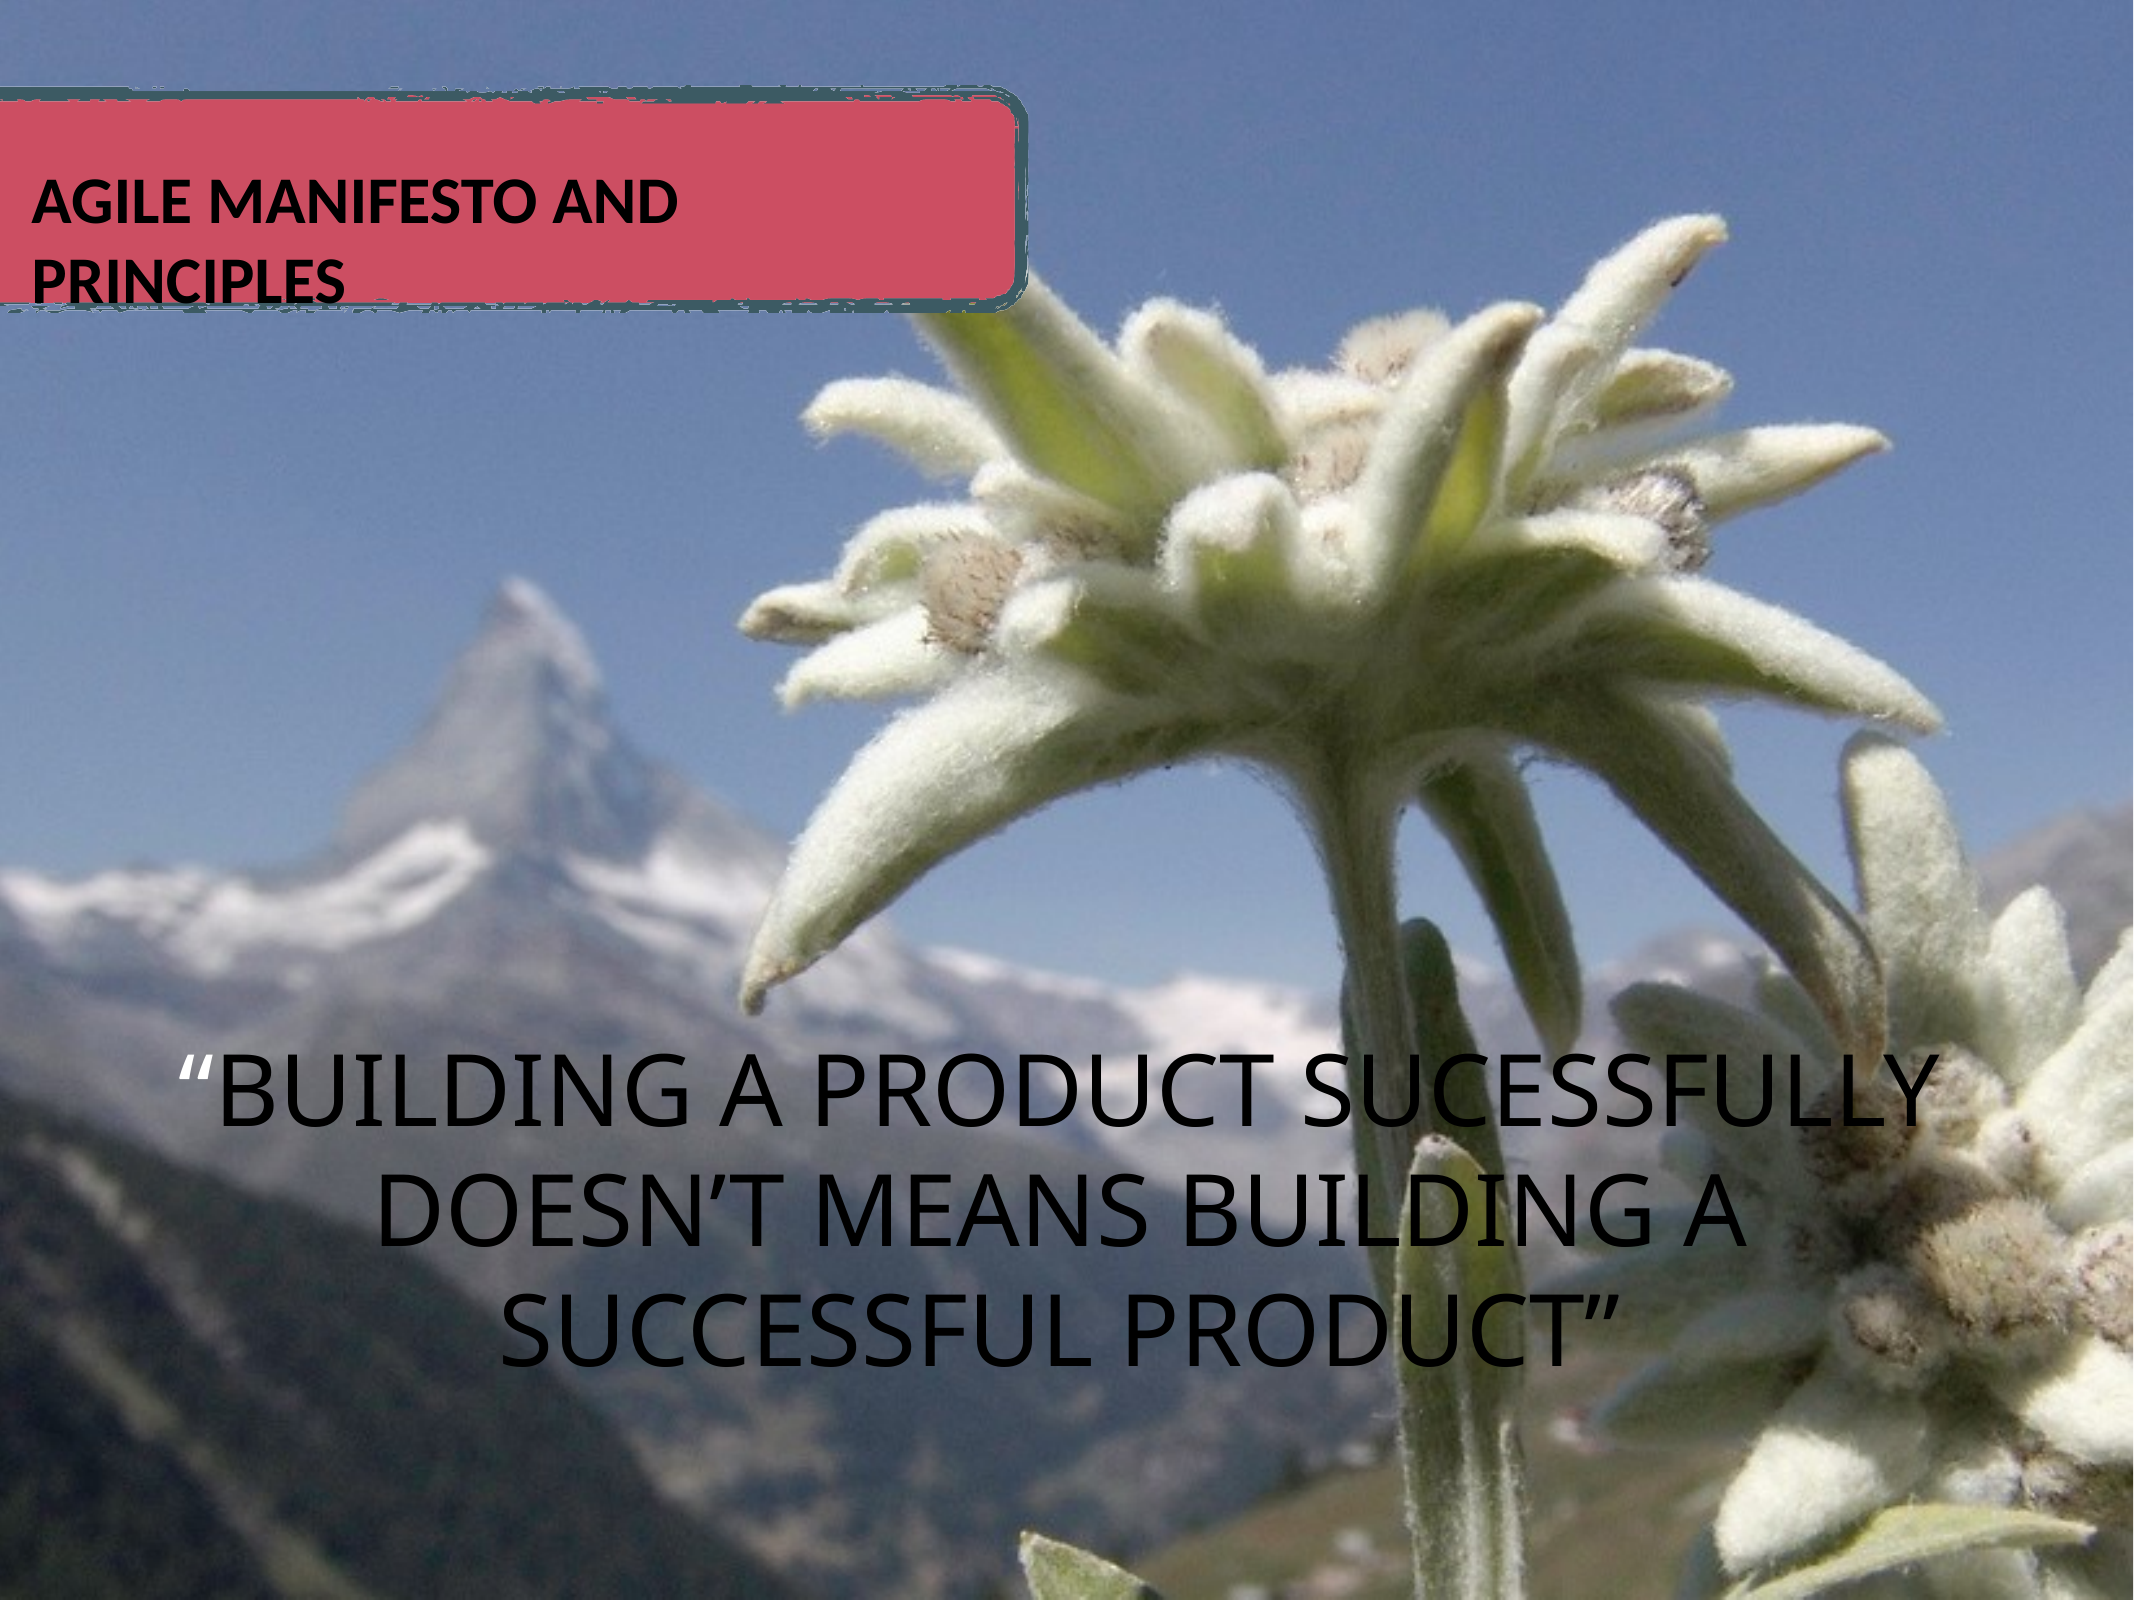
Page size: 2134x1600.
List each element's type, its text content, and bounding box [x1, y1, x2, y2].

text_box AGILE MANIFESTO AND PRINCIPLES [16, 149, 1017, 325]
text_box “BUILDING A PRODUCT SUCESSFULLY DOESN’T MEANS BUILDING A SUCCESSFUL PRODUCT” [64, 835, 2057, 1578]
picture [0, 0, 2134, 1600]
